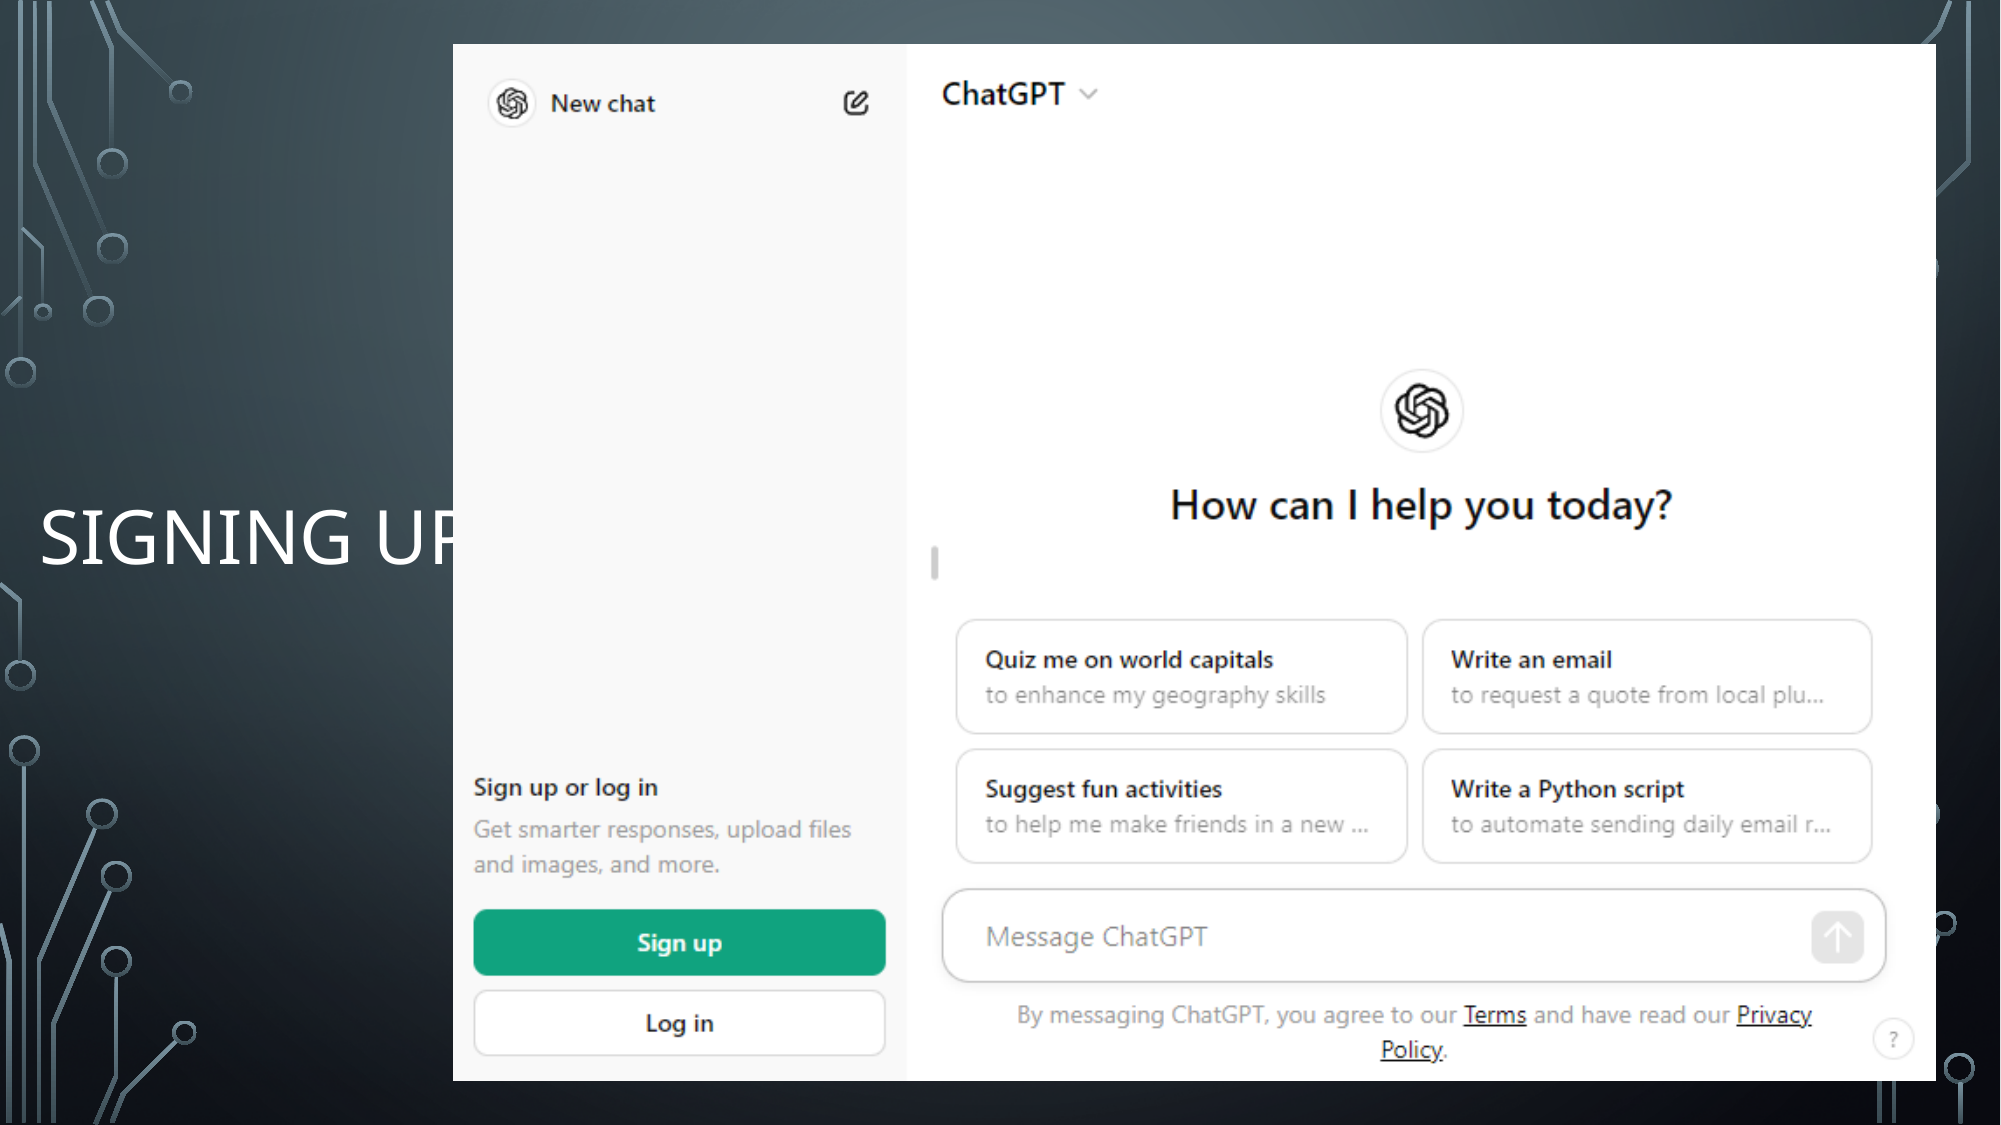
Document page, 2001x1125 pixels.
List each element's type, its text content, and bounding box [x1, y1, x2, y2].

title Signing up [24, 120, 453, 588]
picture [453, 44, 1936, 1081]
